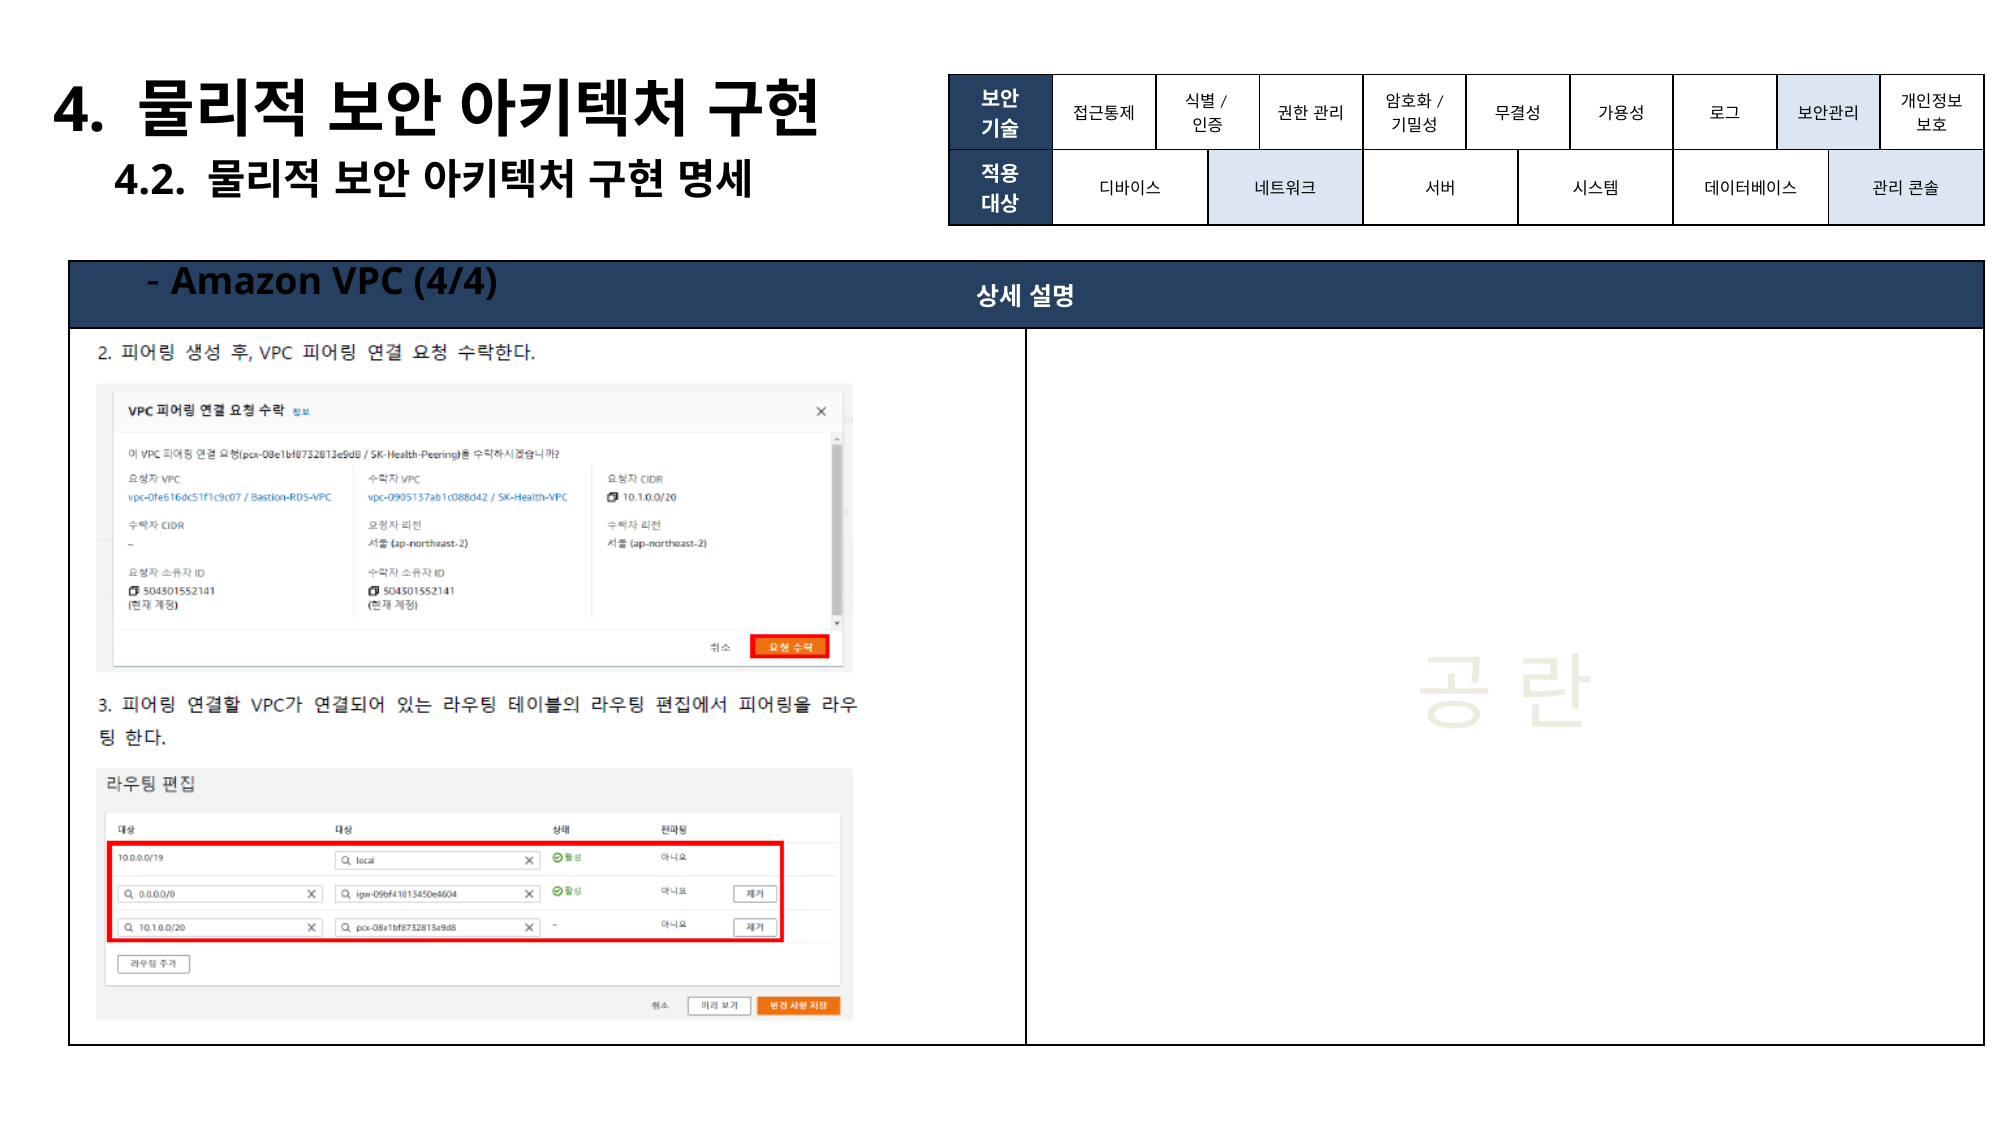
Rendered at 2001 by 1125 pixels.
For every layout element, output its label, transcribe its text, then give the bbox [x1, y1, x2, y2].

table_header 상세 설명 [70, 262, 1983, 327]
text_box 4. 물리적 보안 아키텍처 구현 [38, 61, 1044, 152]
text_box 4.2. 물리적 보안 아키텍처 구현 명세 - Amazon VPC (4/4) [78, 145, 875, 310]
table_cell 공 란 [1027, 329, 1983, 1044]
table_header 보안관리 [1778, 75, 1879, 149]
table_cell 관리 콘솔 [1829, 150, 1983, 224]
table_header 무결성 [1467, 75, 1569, 149]
table_header 개인정보 보호 [1881, 75, 1983, 149]
table_header 식별/인증 [1157, 75, 1259, 149]
table_cell 시스템 [1519, 150, 1672, 224]
table_cell 적용 대상 [950, 150, 1052, 224]
table_header 접근통제 [1053, 75, 1155, 149]
picture [94, 334, 857, 1031]
table_cell 데이터베이스 [1674, 150, 1828, 224]
table_cell 네트워크 [1209, 150, 1362, 224]
table_header 권한 관리 [1260, 75, 1362, 149]
table_header 로그 [1674, 75, 1776, 149]
table_header 보안 기술 [1044, 75, 1052, 149]
table_cell 디바이스 [1053, 150, 1207, 224]
table_cell 서버 [1364, 150, 1517, 224]
table_header 가용성 [1571, 75, 1672, 149]
table_cell [70, 329, 1025, 1044]
table_header 암호화/ 기밀성 [1364, 75, 1465, 149]
